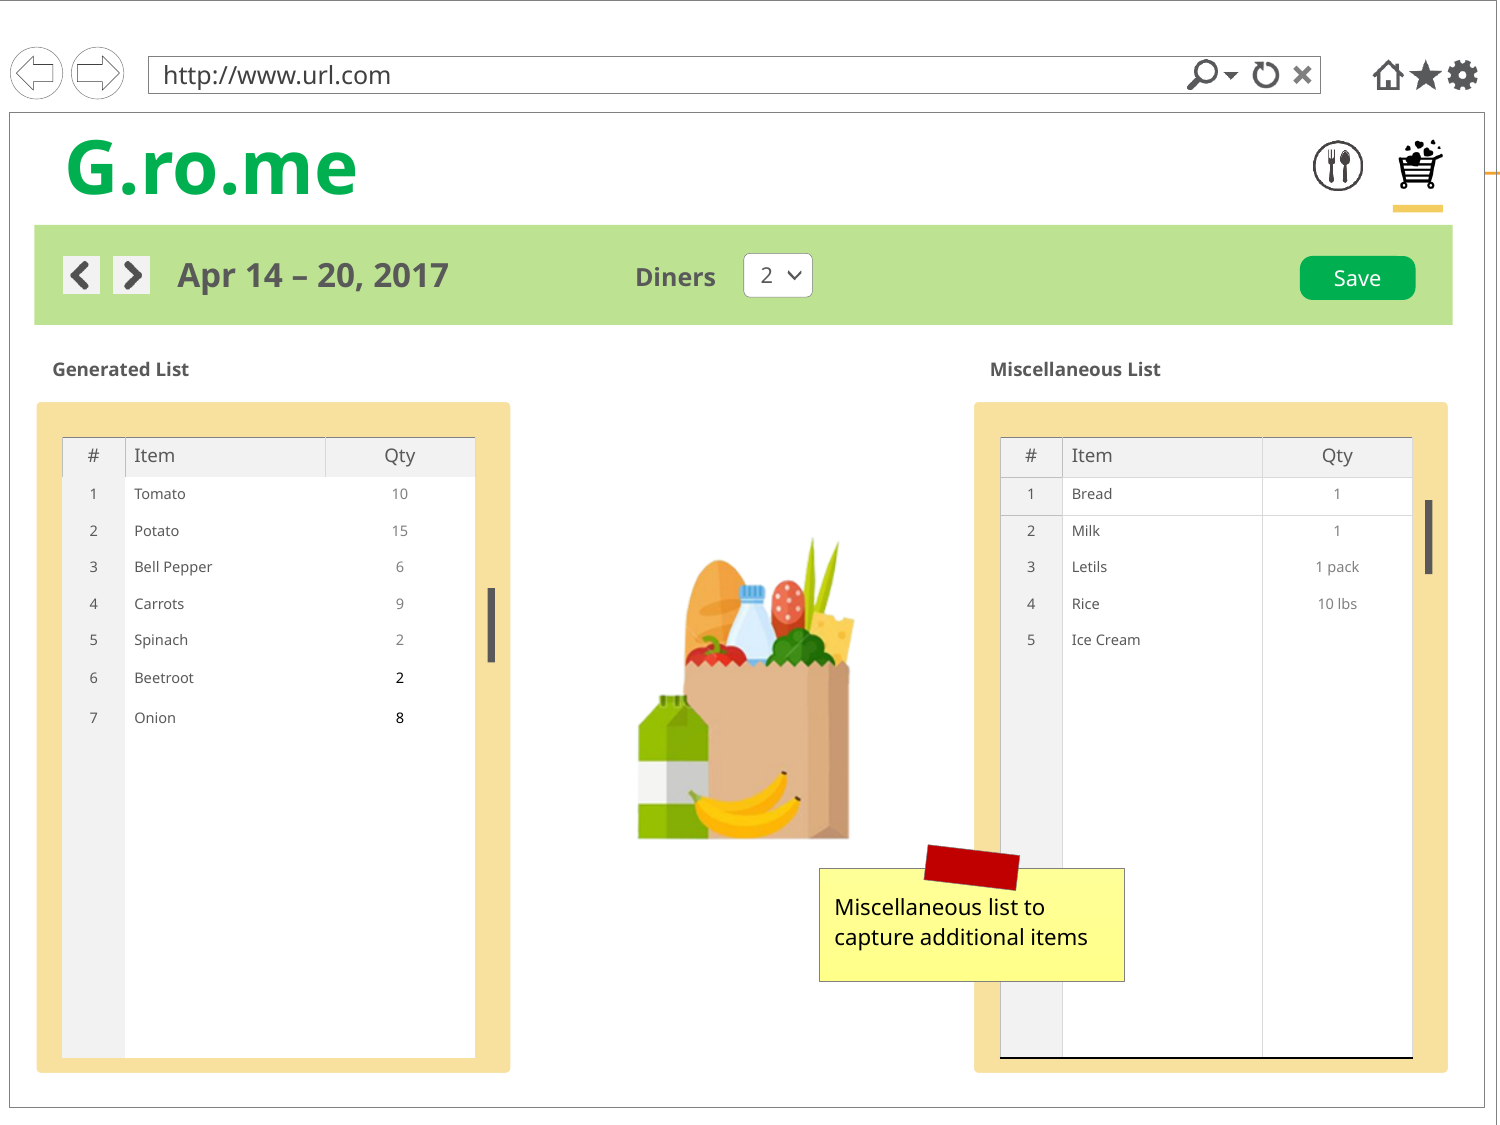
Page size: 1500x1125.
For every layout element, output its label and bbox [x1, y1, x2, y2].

text_box [1312, 137, 1447, 213]
picture [587, 529, 908, 851]
text_box [819, 849, 1125, 982]
text_box [34, 224, 1453, 326]
text_box [0, 0, 1498, 1125]
